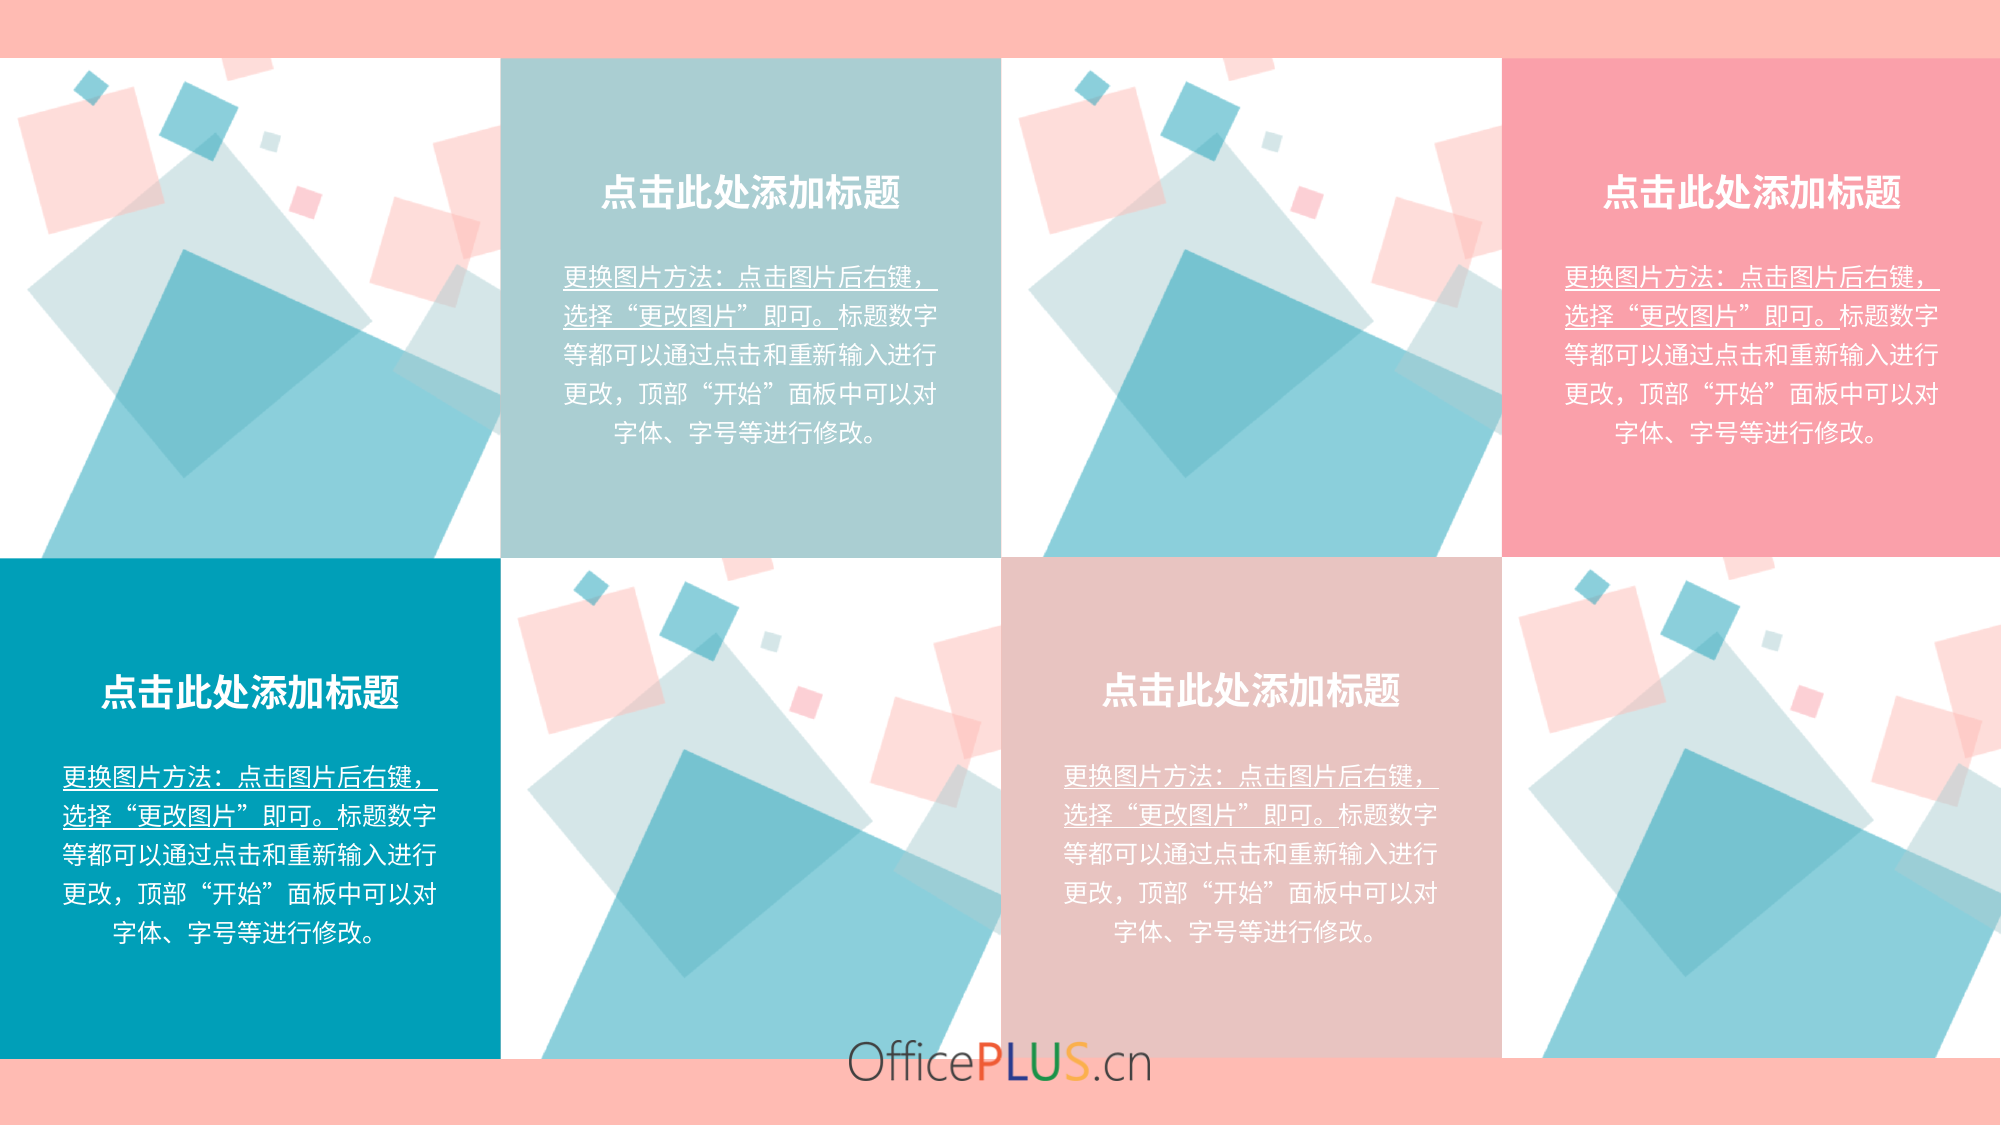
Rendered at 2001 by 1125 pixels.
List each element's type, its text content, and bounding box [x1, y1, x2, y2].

text_box [1501, 57, 2000, 557]
text_box 点击此处添加标题 [1542, 147, 1962, 221]
text_box 更换图片方法：点击图片后右键，选择“更改图片”即可。标题数字等都可以通过点击和重新输入进行更改，顶部“开始”面板中可以对字体、字号等进行修改。 [541, 245, 961, 455]
text_box 更换图片方法：点击图片后右键，选择“更改图片”即可。标题数字等都可以通过点击和重新输入进行更改，顶部“开始”面板中可以对字体、字号等进行修改。 [40, 745, 460, 955]
text_box 点击此处添加标题 [541, 147, 961, 221]
text_box [0, 559, 502, 1060]
text_box [500, 57, 1002, 558]
text_box 更换图片方法：点击图片后右键，选择“更改图片”即可。标题数字等都可以通过点击和重新输入进行更改，顶部“开始”面板中可以对字体、字号等进行修改。 [1041, 744, 1462, 954]
picture [0, 58, 2001, 1081]
text_box [1002, 559, 1503, 1059]
text_box 更换图片方法：点击图片后右键，选择“更改图片”即可。标题数字等都可以通过点击和重新输入进行更改，顶部“开始”面板中可以对字体、字号等进行修改。 [1542, 245, 1962, 455]
text_box 点击此处添加标题 [1041, 646, 1462, 720]
text_box 点击此处添加标题 [40, 647, 460, 721]
